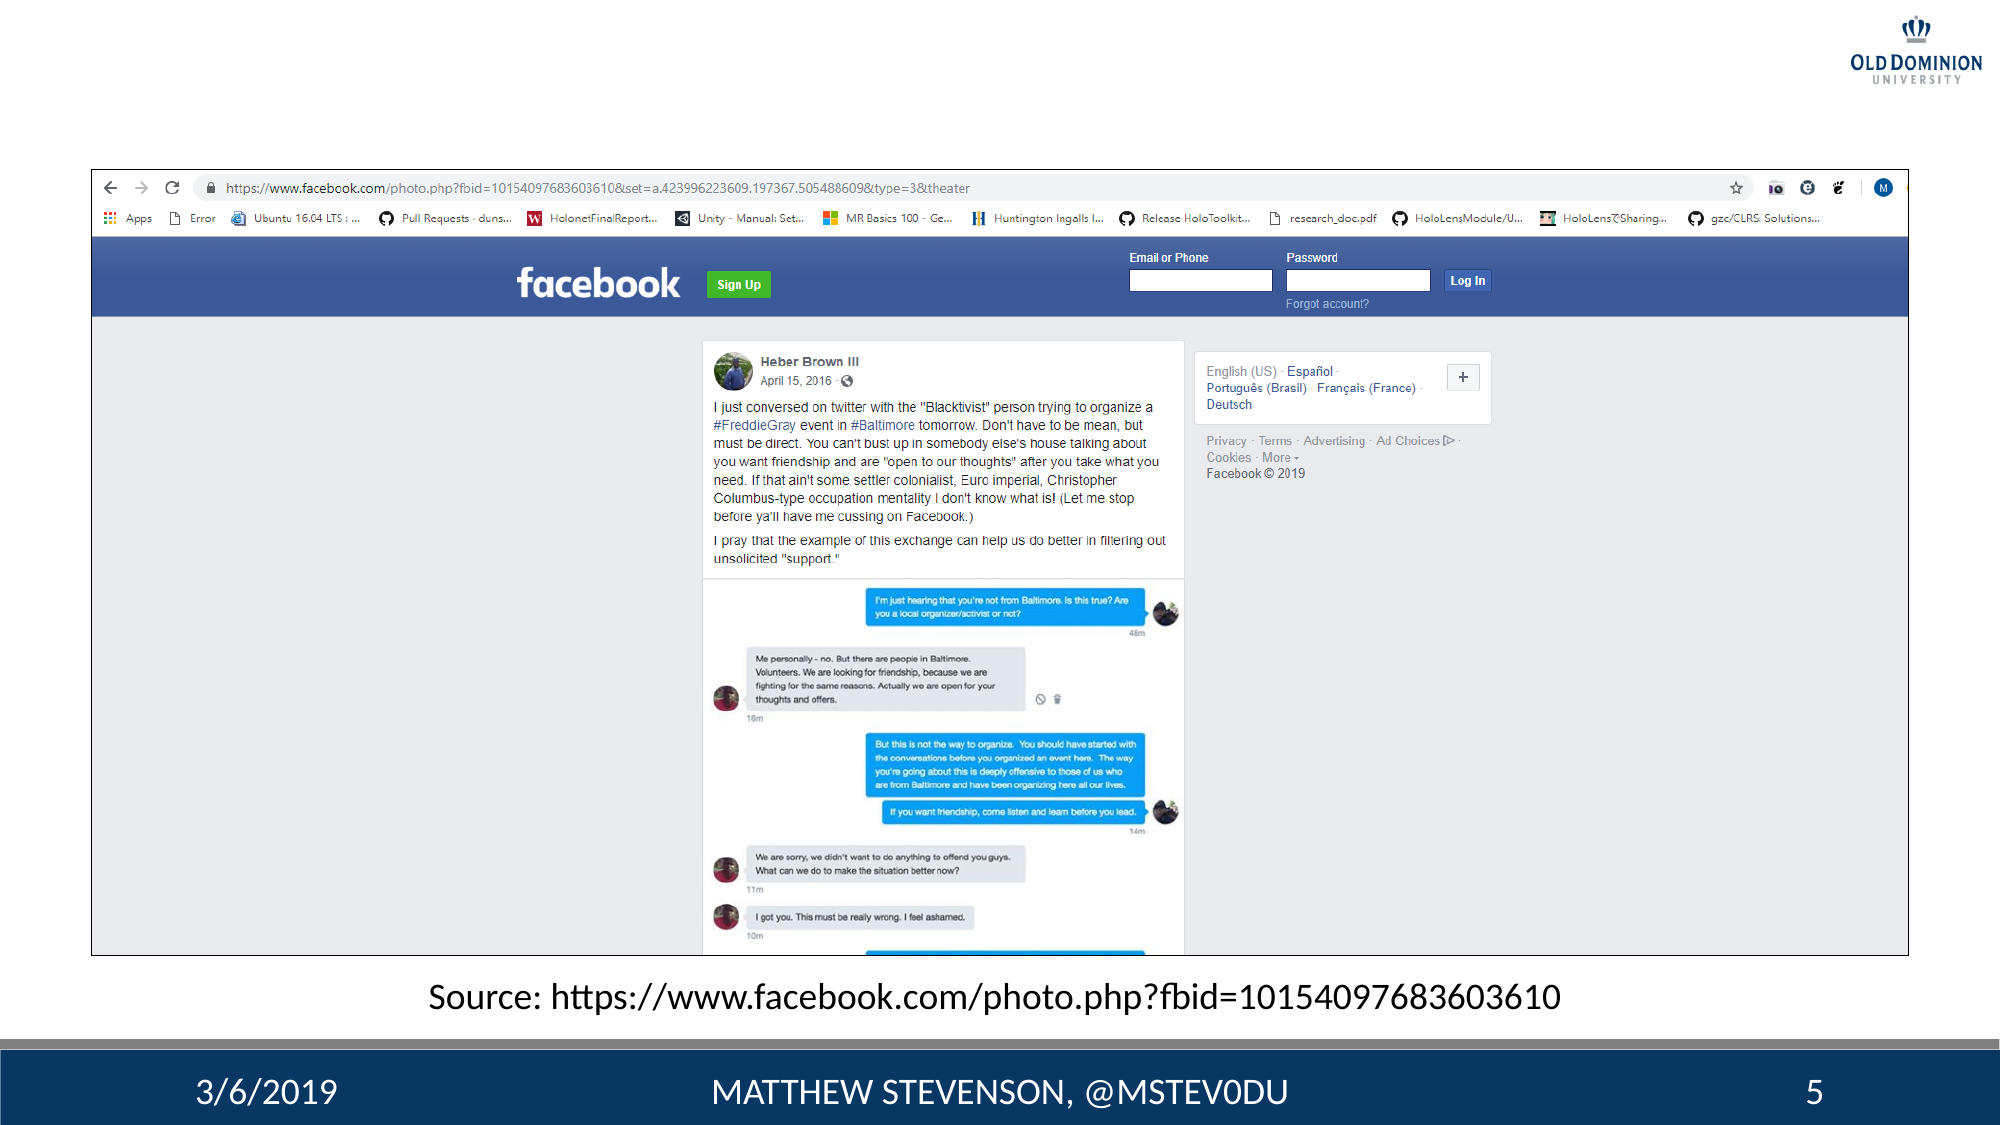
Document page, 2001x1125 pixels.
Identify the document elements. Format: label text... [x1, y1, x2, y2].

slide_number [180, 1059, 586, 1120]
picture [1851, 15, 1982, 84]
picture [91, 168, 1909, 957]
slide_number 5 [1624, 1059, 1840, 1120]
footer Matthew Stevenson, @mstev0du [604, 1059, 1396, 1120]
text_box Source: https://www.facebook.com/photo.php?fbid=10154097683603610 [413, 967, 1586, 1025]
